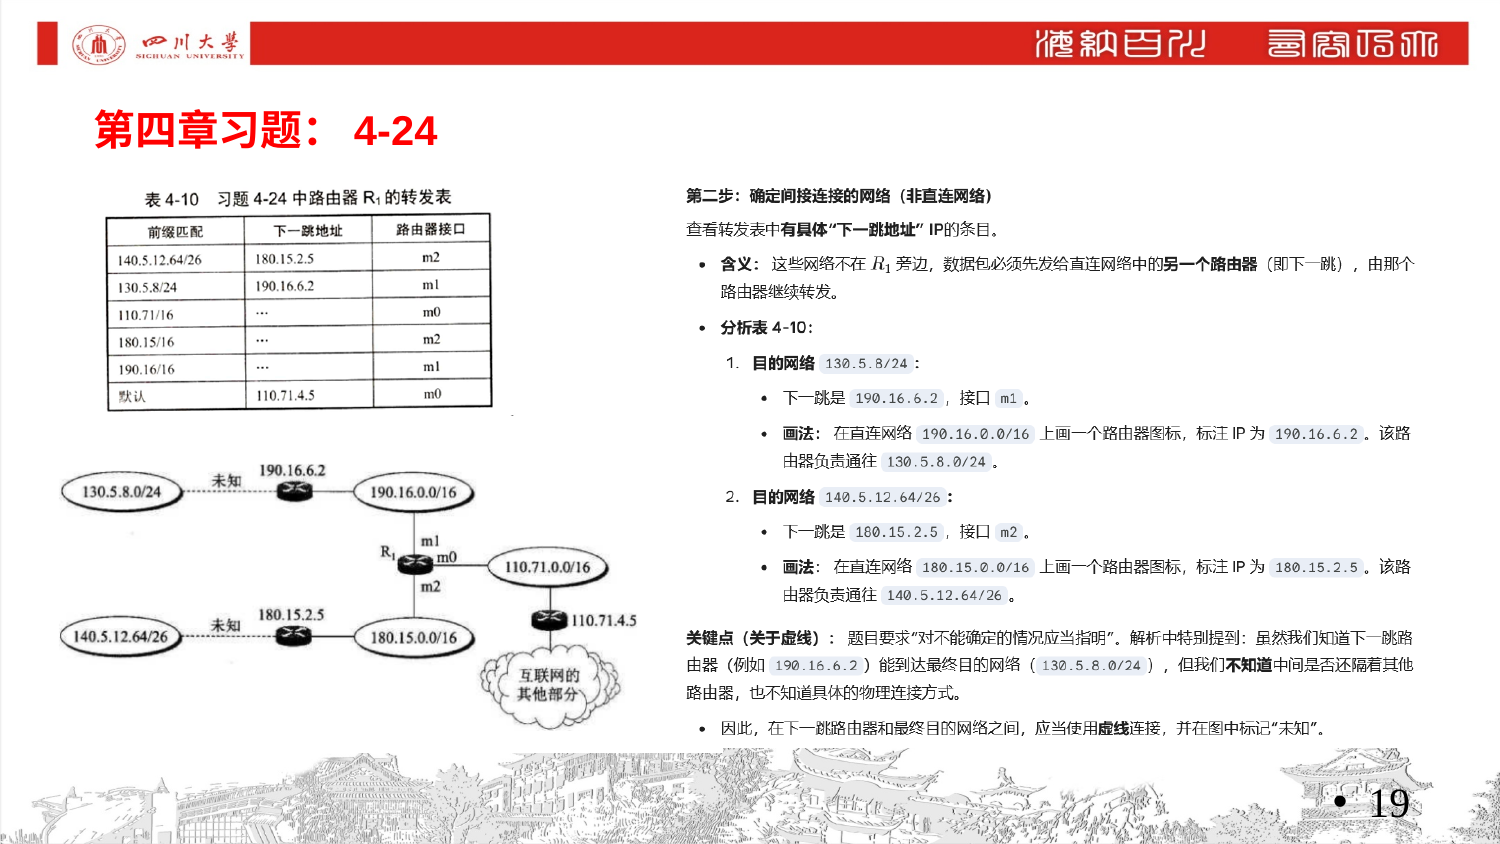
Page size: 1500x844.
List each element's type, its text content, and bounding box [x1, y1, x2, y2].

text_box [171, 84, 1424, 173]
picture [0, 0, 1500, 844]
slide_number 19 [1075, 768, 1426, 828]
text_box 第四章习题：4-24 [78, 96, 971, 161]
